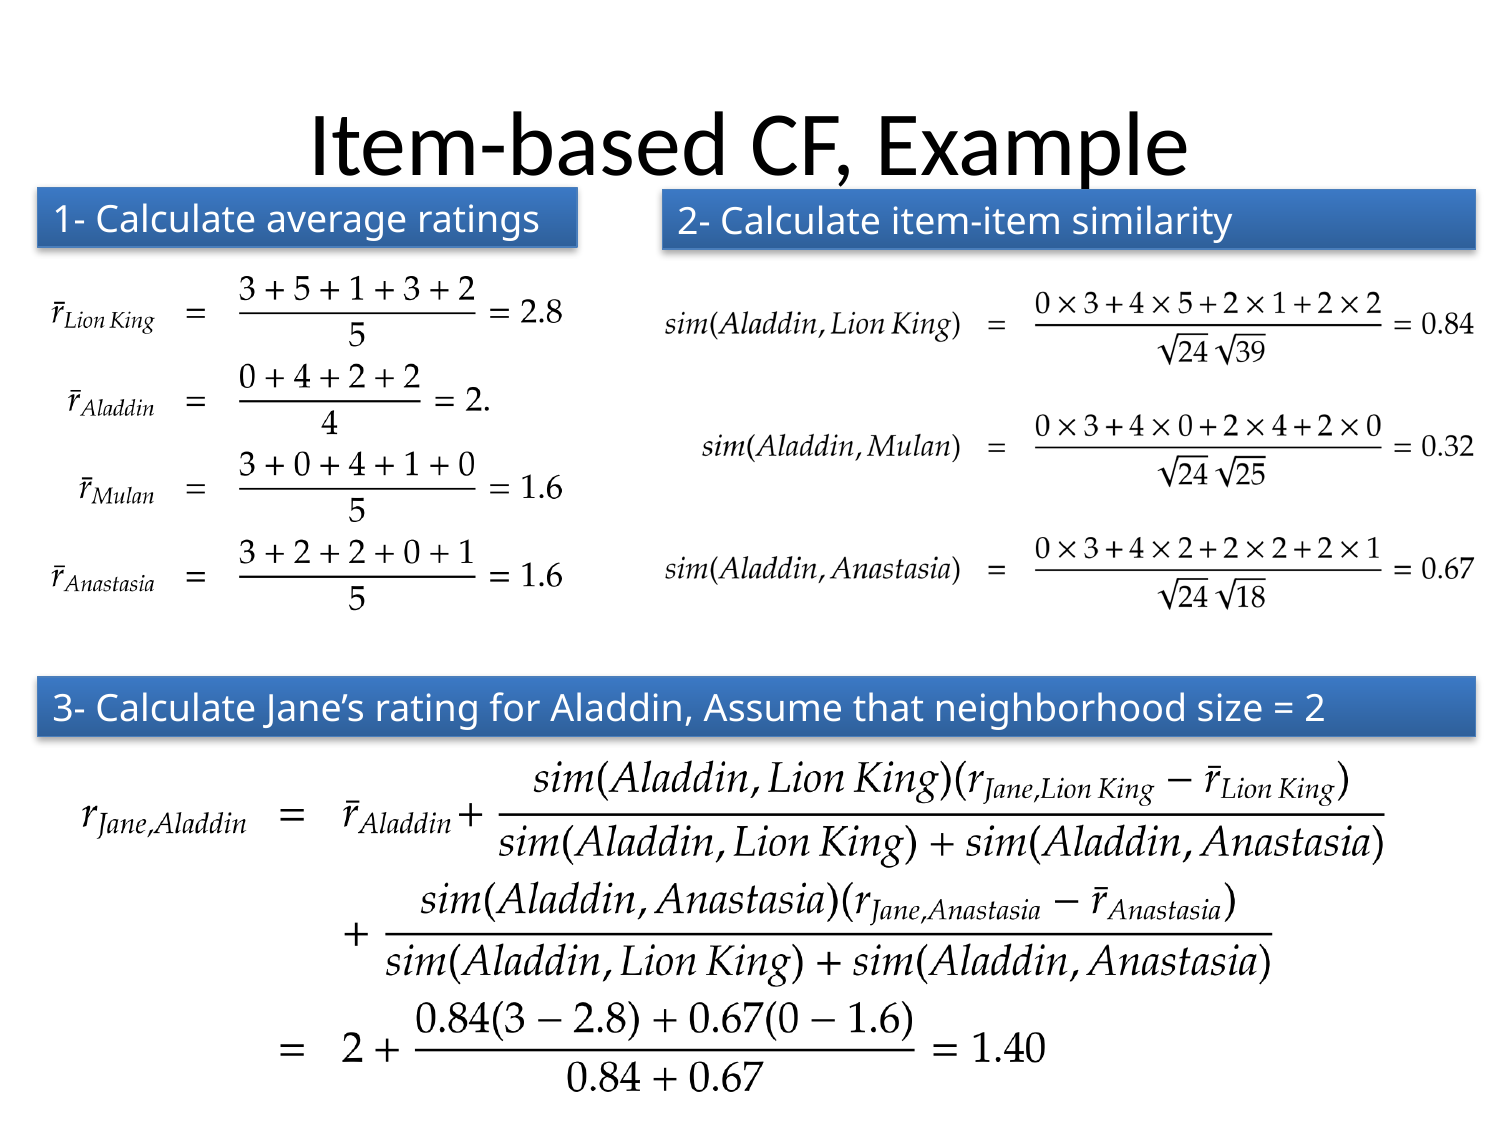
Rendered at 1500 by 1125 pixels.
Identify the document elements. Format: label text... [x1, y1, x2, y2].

text_box 2- Calculate item-item similarity [662, 189, 1476, 250]
text_box 3- Calculate Jane’s rating for Aladdin, Assume that neighborhood size = 2 [37, 676, 1476, 737]
text_box 1- Calculate average ratings [37, 187, 578, 248]
picture [74, 754, 1392, 1101]
title Item-based CF, Example [75, 45, 1425, 233]
picture [662, 286, 1476, 613]
picture [49, 262, 565, 613]
